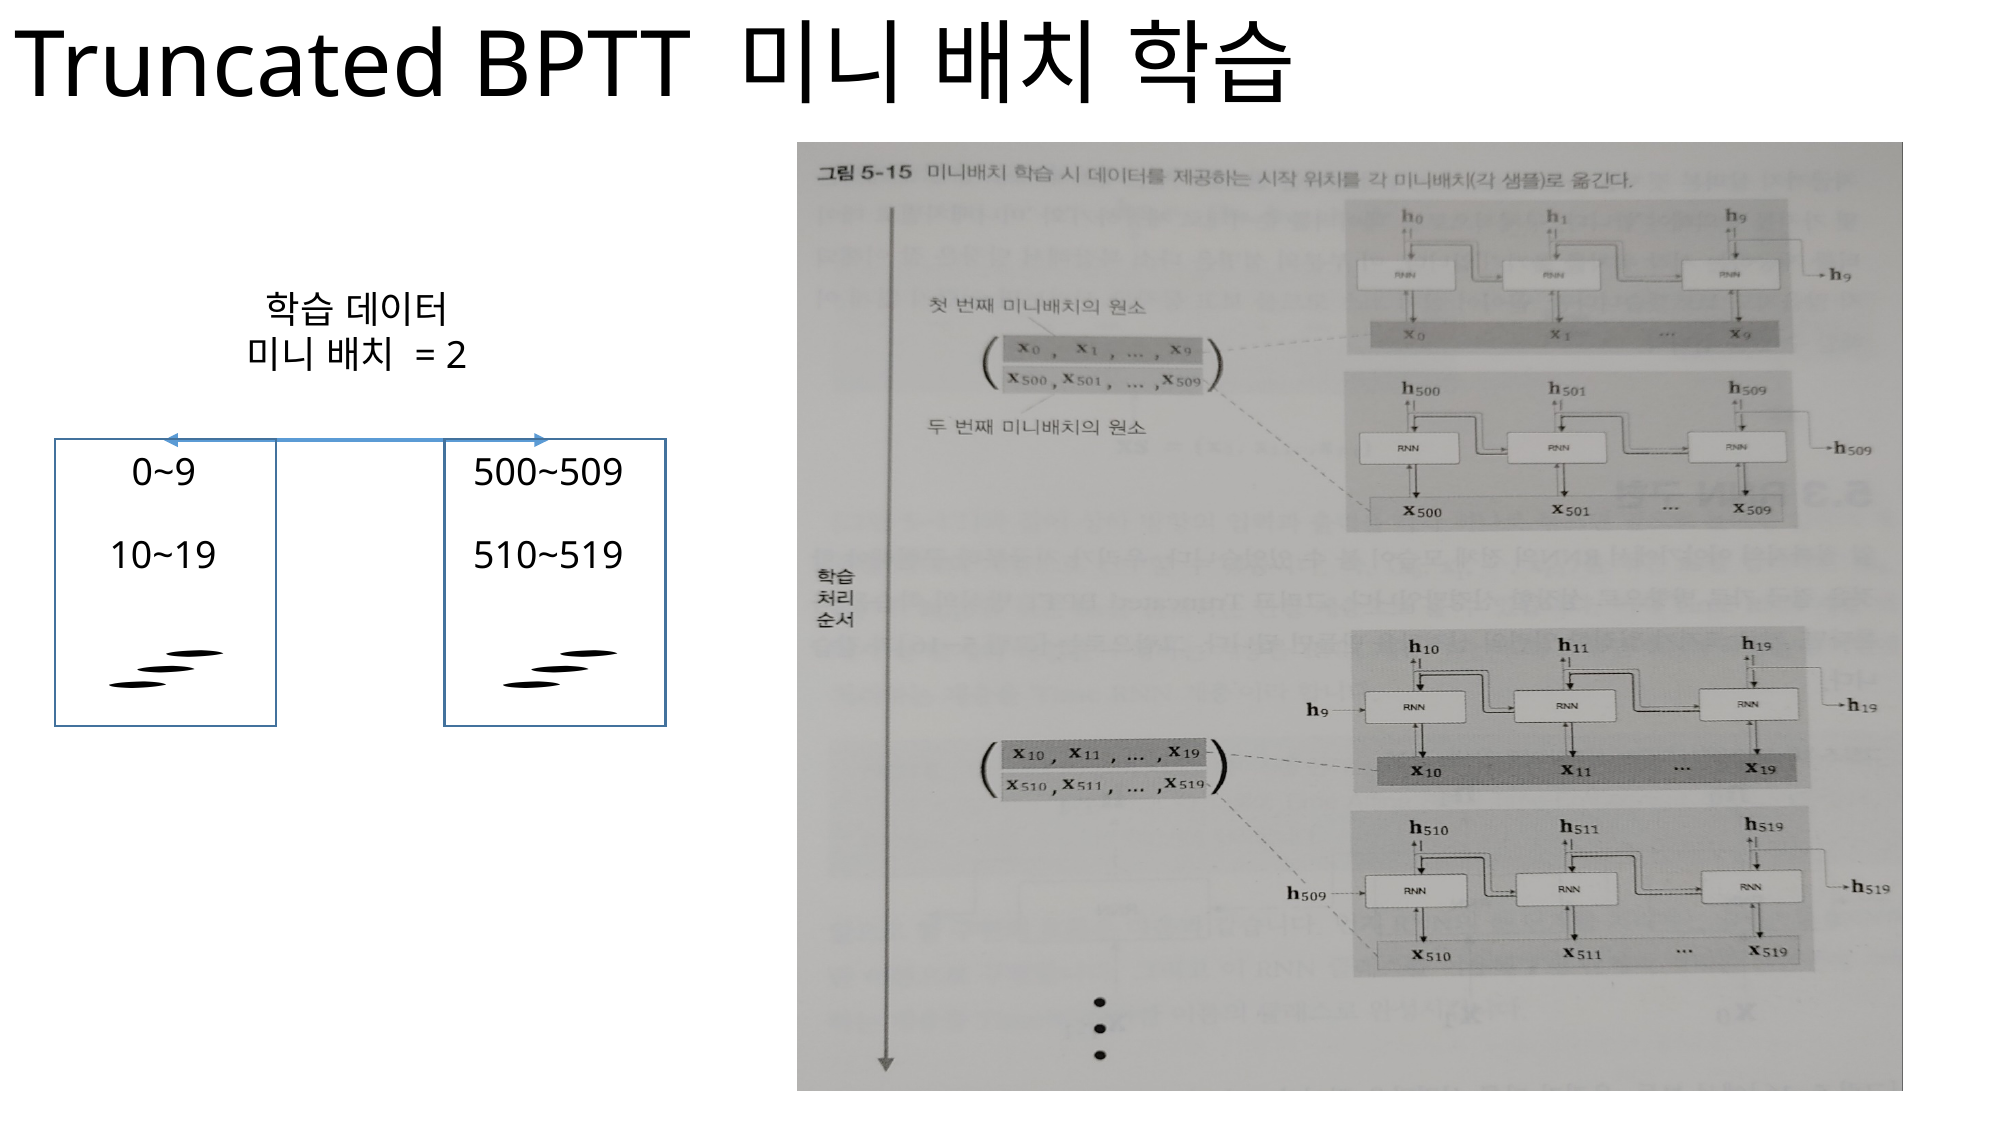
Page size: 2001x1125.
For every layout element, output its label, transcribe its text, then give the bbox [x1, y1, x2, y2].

text_box [54, 438, 277, 727]
text_box 510~519 [436, 523, 443, 584]
title Truncated BPTT 미니 배치 학습 [0, 0, 1725, 133]
text_box 학습 데이터 미니 배치 = 2 [359, 278, 546, 384]
picture [797, 141, 1903, 1091]
text_box 학습 데이터 미니 배치 = 2 [168, 278, 356, 384]
text_box [443, 438, 667, 727]
text_box 500~509 [436, 442, 443, 500]
